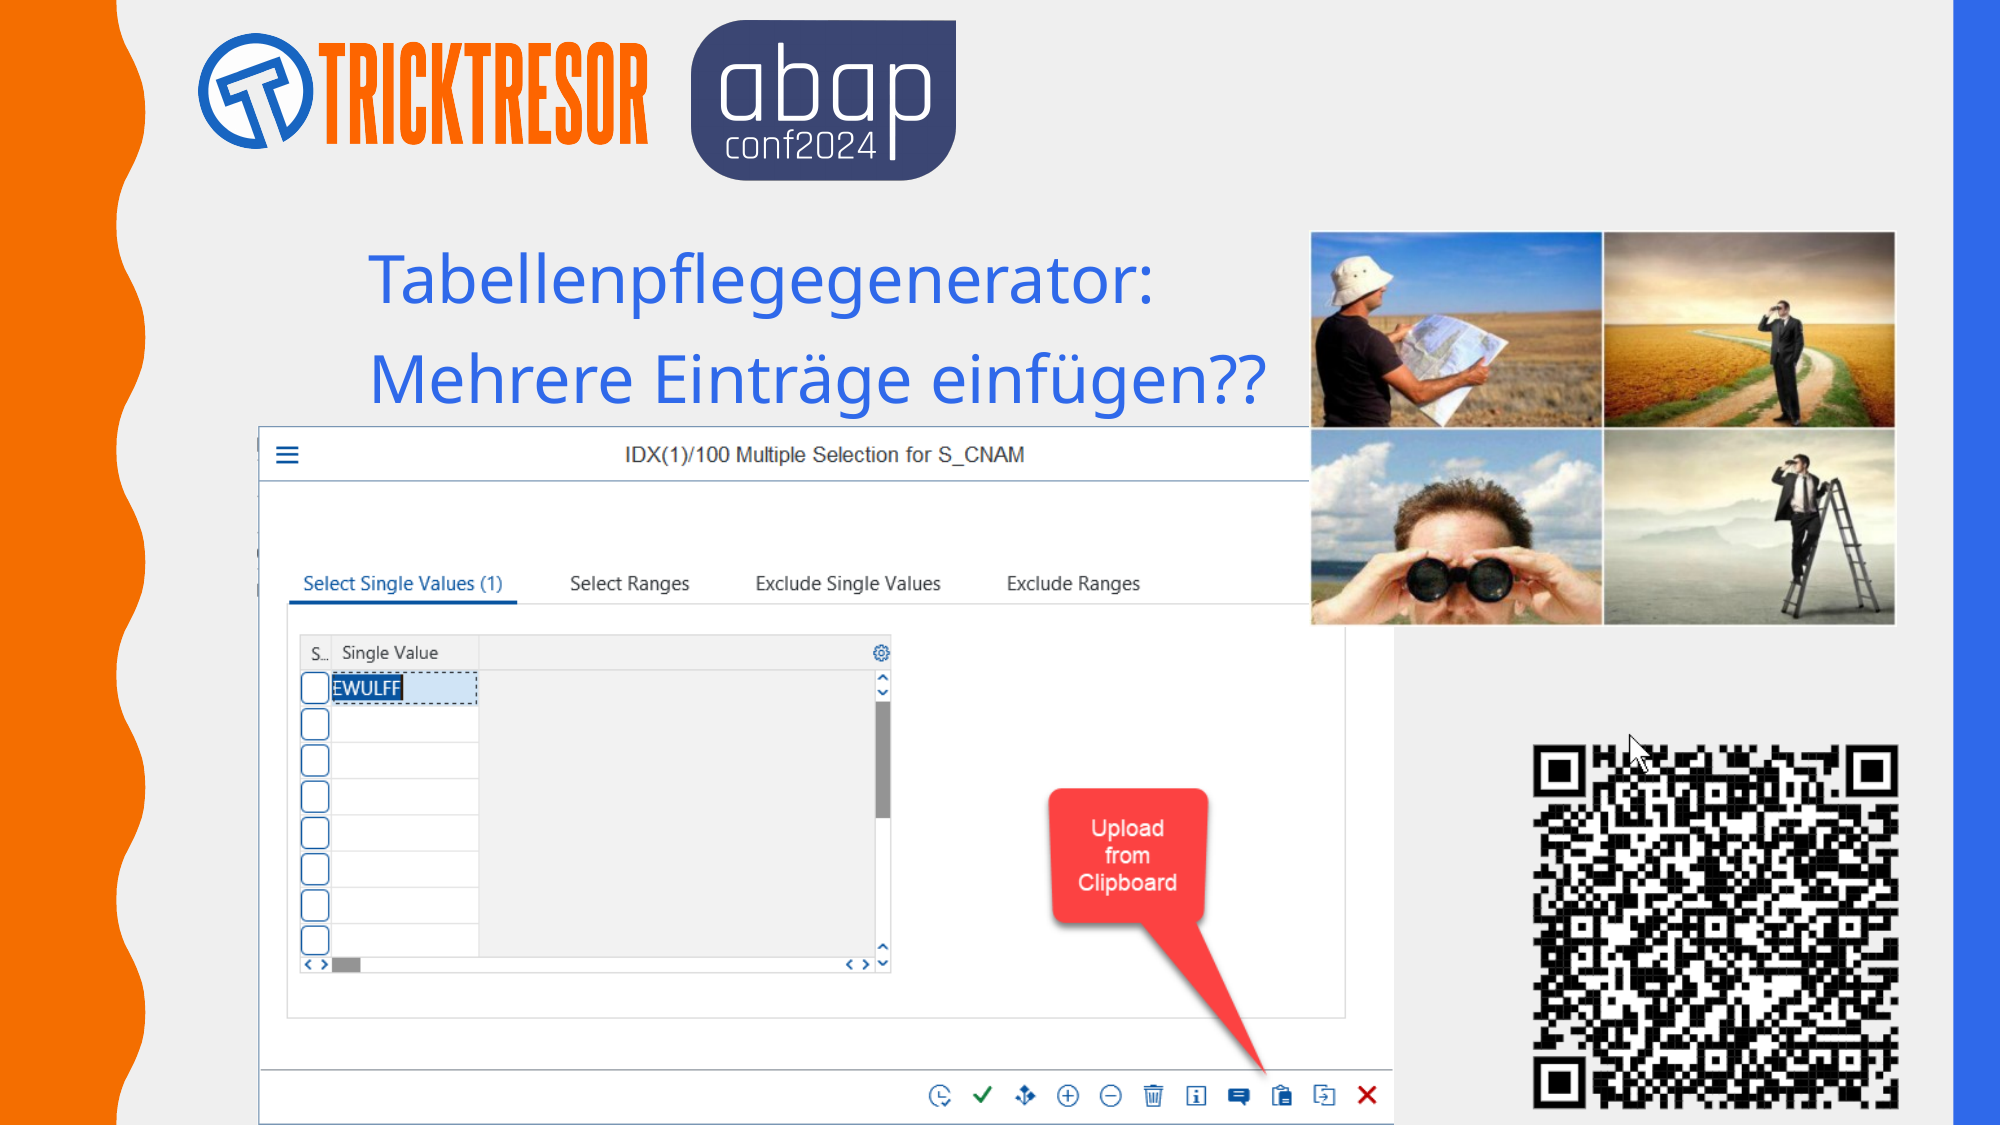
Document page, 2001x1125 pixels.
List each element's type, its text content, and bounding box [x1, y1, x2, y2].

picture [198, 0, 1004, 221]
picture [1524, 729, 1908, 1125]
text_box Tabellenpflegegenerator: Mehrere Einträge einfügen?? [353, 221, 1812, 426]
picture [257, 230, 1897, 1125]
